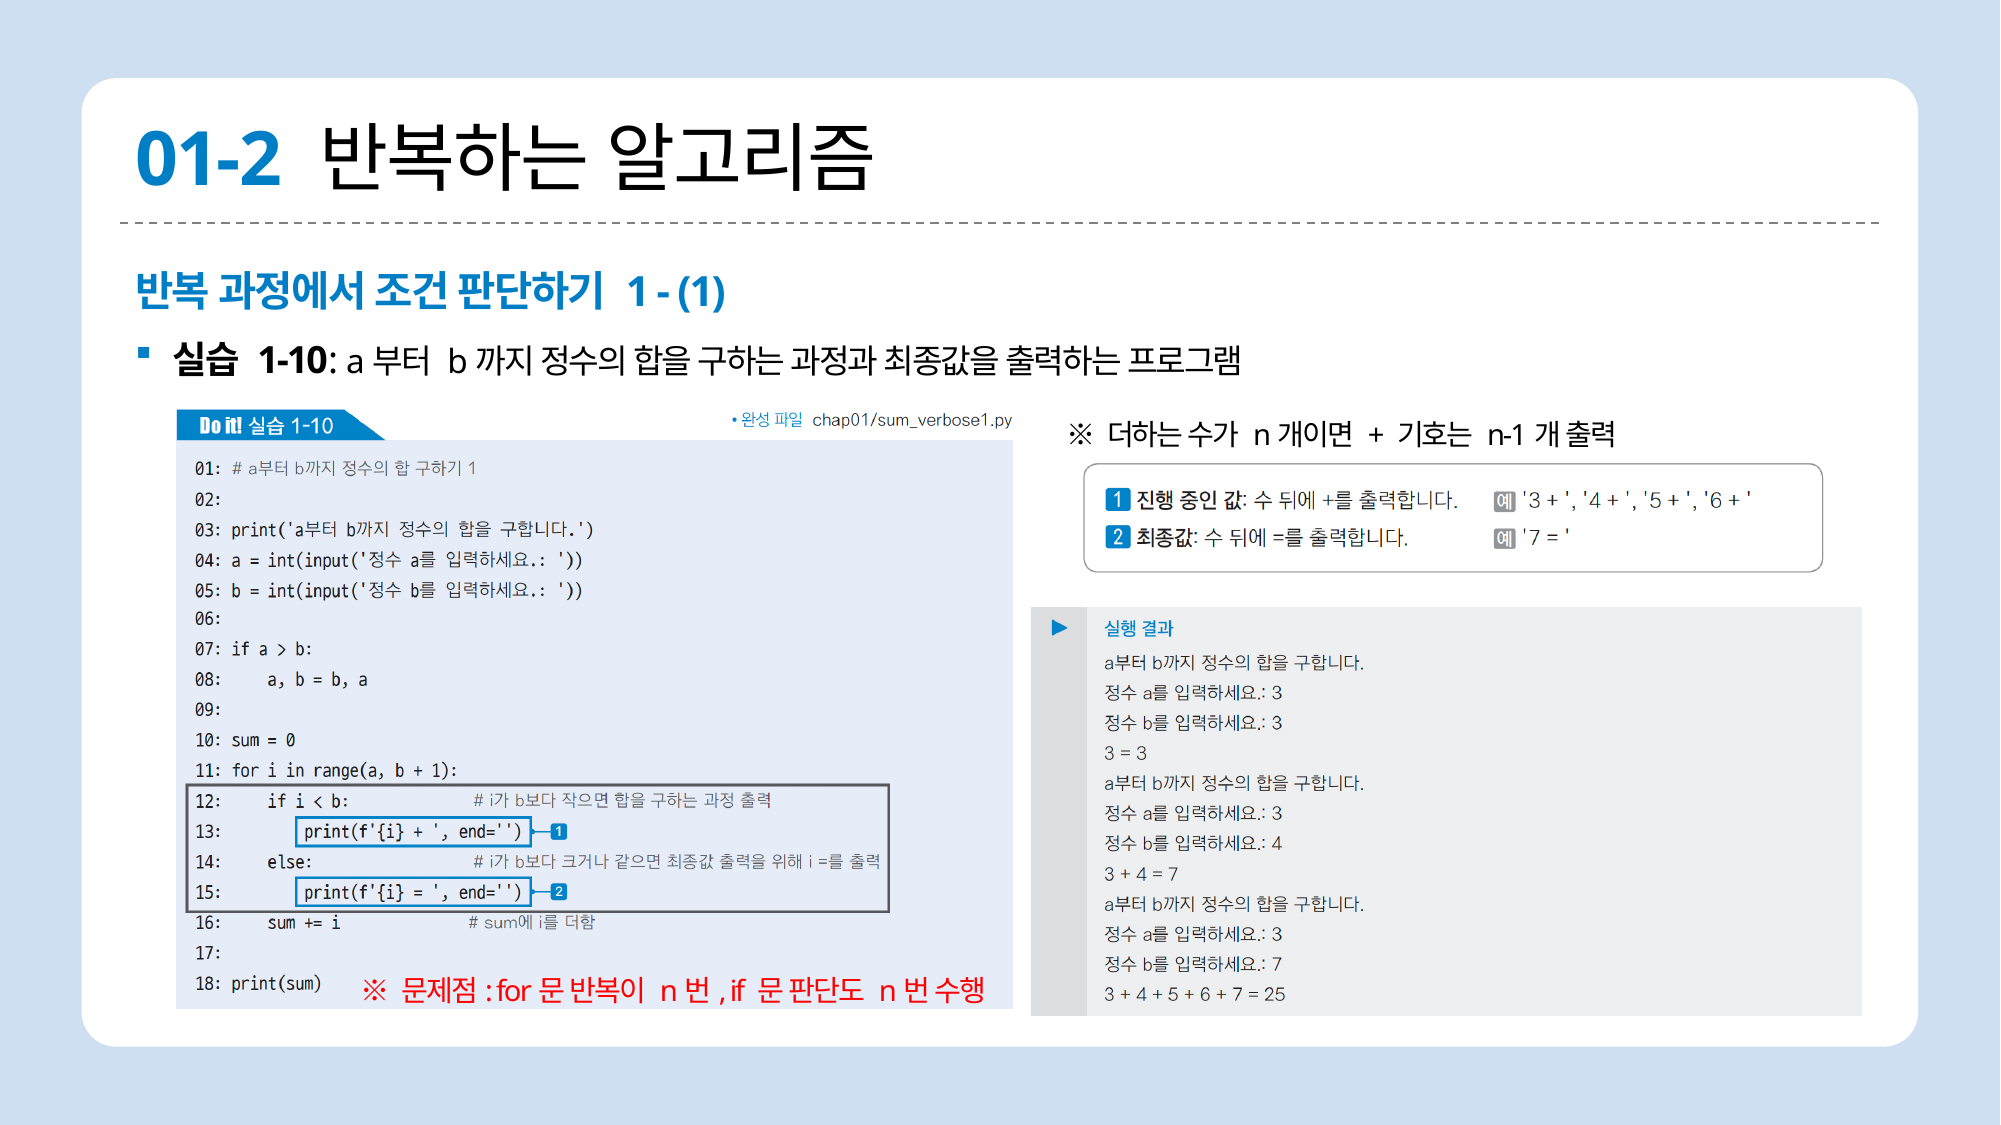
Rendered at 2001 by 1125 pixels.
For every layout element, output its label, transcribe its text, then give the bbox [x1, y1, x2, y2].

list 반복 과정에서 조건 판단하기 1 - (1) 실습 1-10: a부터 b까지 정수의 합을 구하는 과정과 최종값을 출력하는 프로그램 [120, 257, 1880, 1035]
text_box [1082, 462, 1824, 573]
picture [1031, 606, 1862, 1016]
text_box ※ 문제점: for문 반복이 n번, if 문 판단도 n번 수행 [345, 964, 1031, 1015]
text_box ※ 더하는 수가 n개이면 + 기호는 n-1개 출력 [1051, 409, 1842, 459]
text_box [176, 409, 1013, 1009]
title 01-2 반복하는 알고리즘 [120, 109, 1880, 209]
